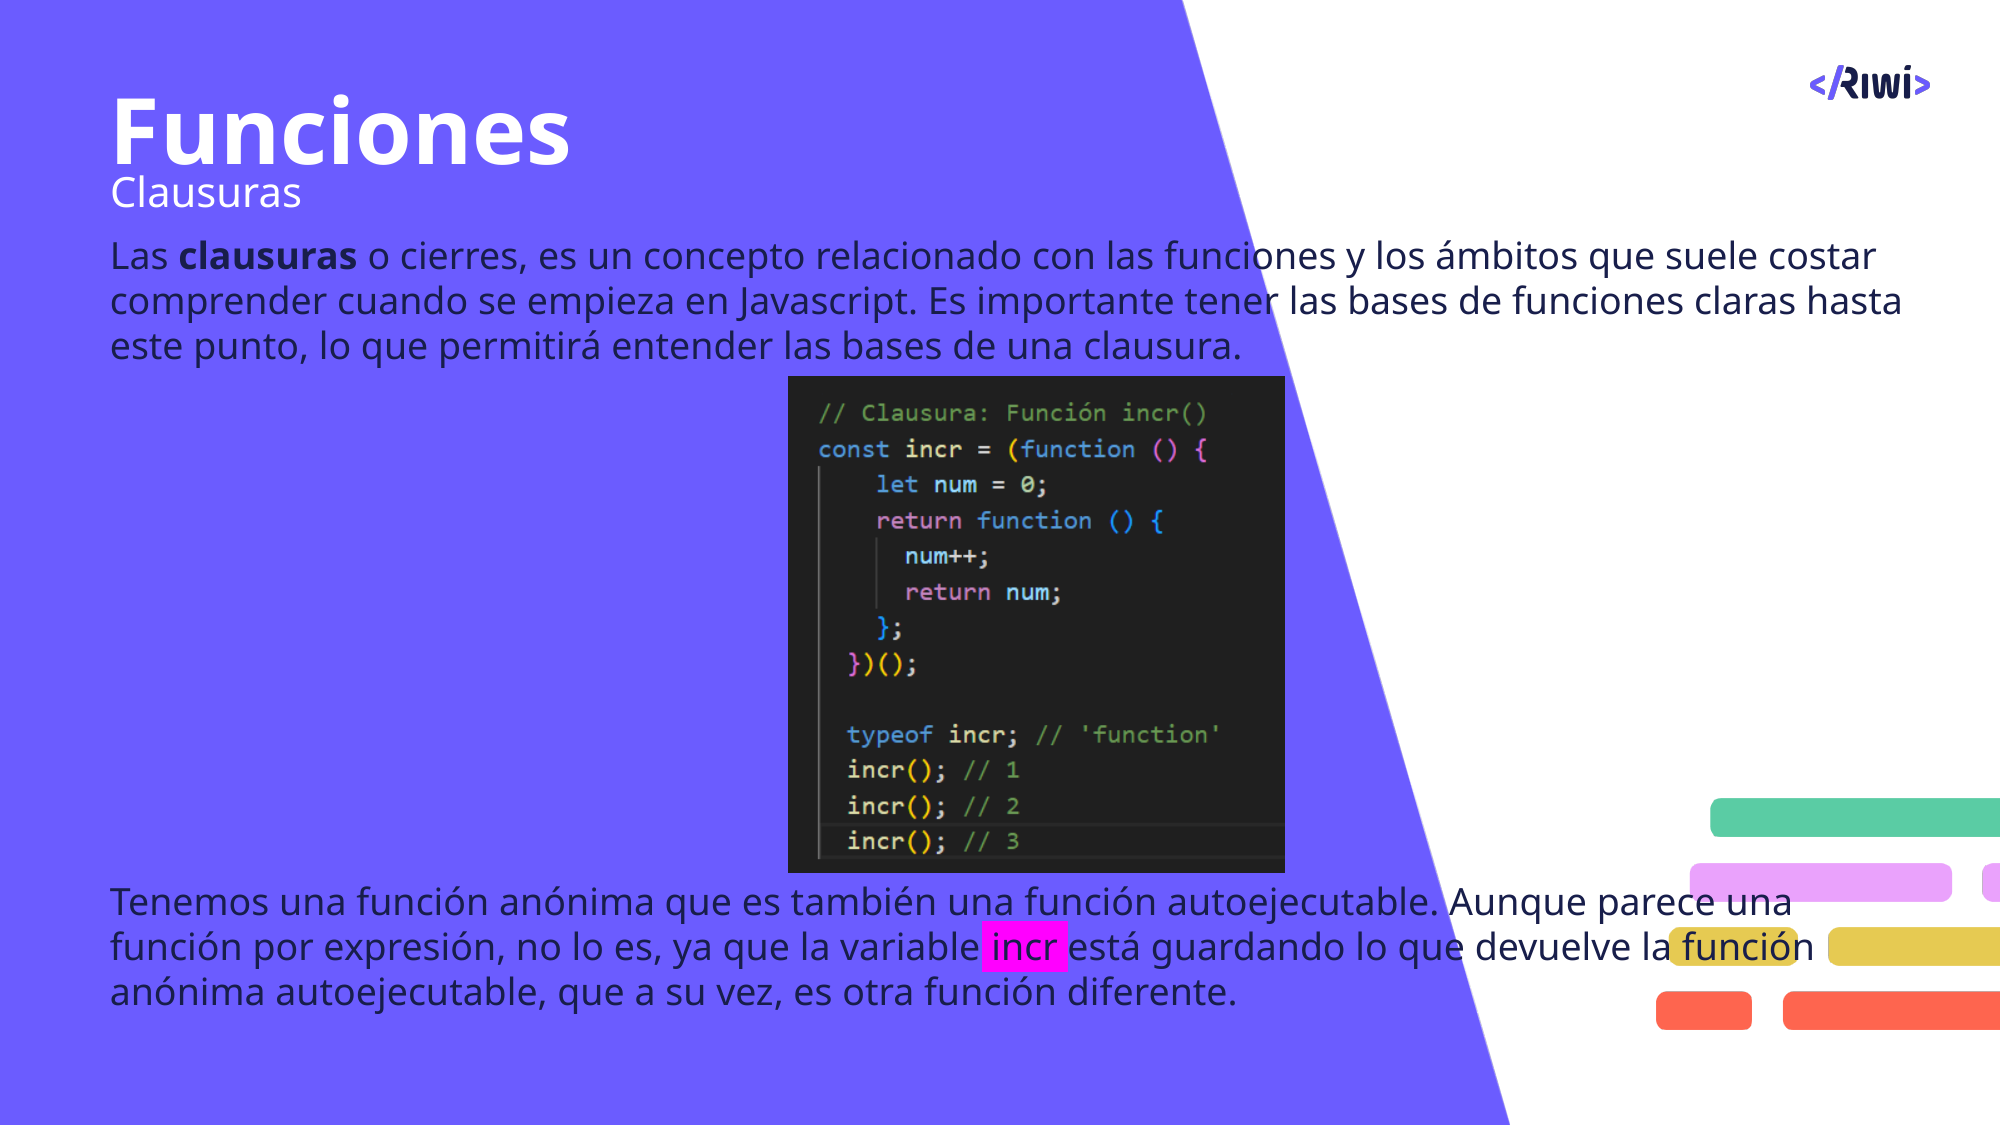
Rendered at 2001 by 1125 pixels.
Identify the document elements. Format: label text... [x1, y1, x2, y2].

text_box Tenemos una función anónima que es también una función autoejecutable. Aunque parece una función por expresión, no lo es, ya que la variable incr está guardando lo que devuelve la función anónima autoejecutable, que a su vez, es otra función diferente. [1515, 870, 1651, 1021]
text_box Las clausuras o cierres, es un concepto relacionado con las funciones y los ámbitos que suele costar comprender cuando se empieza en Javascript. Es importante tener las bases de funciones claras hasta este punto, lo que permitirá entender las bases de una clausura. [1515, 224, 1979, 375]
picture [0, 0, 1511, 1125]
picture [1656, 798, 2000, 1031]
picture [1810, 64, 1931, 100]
